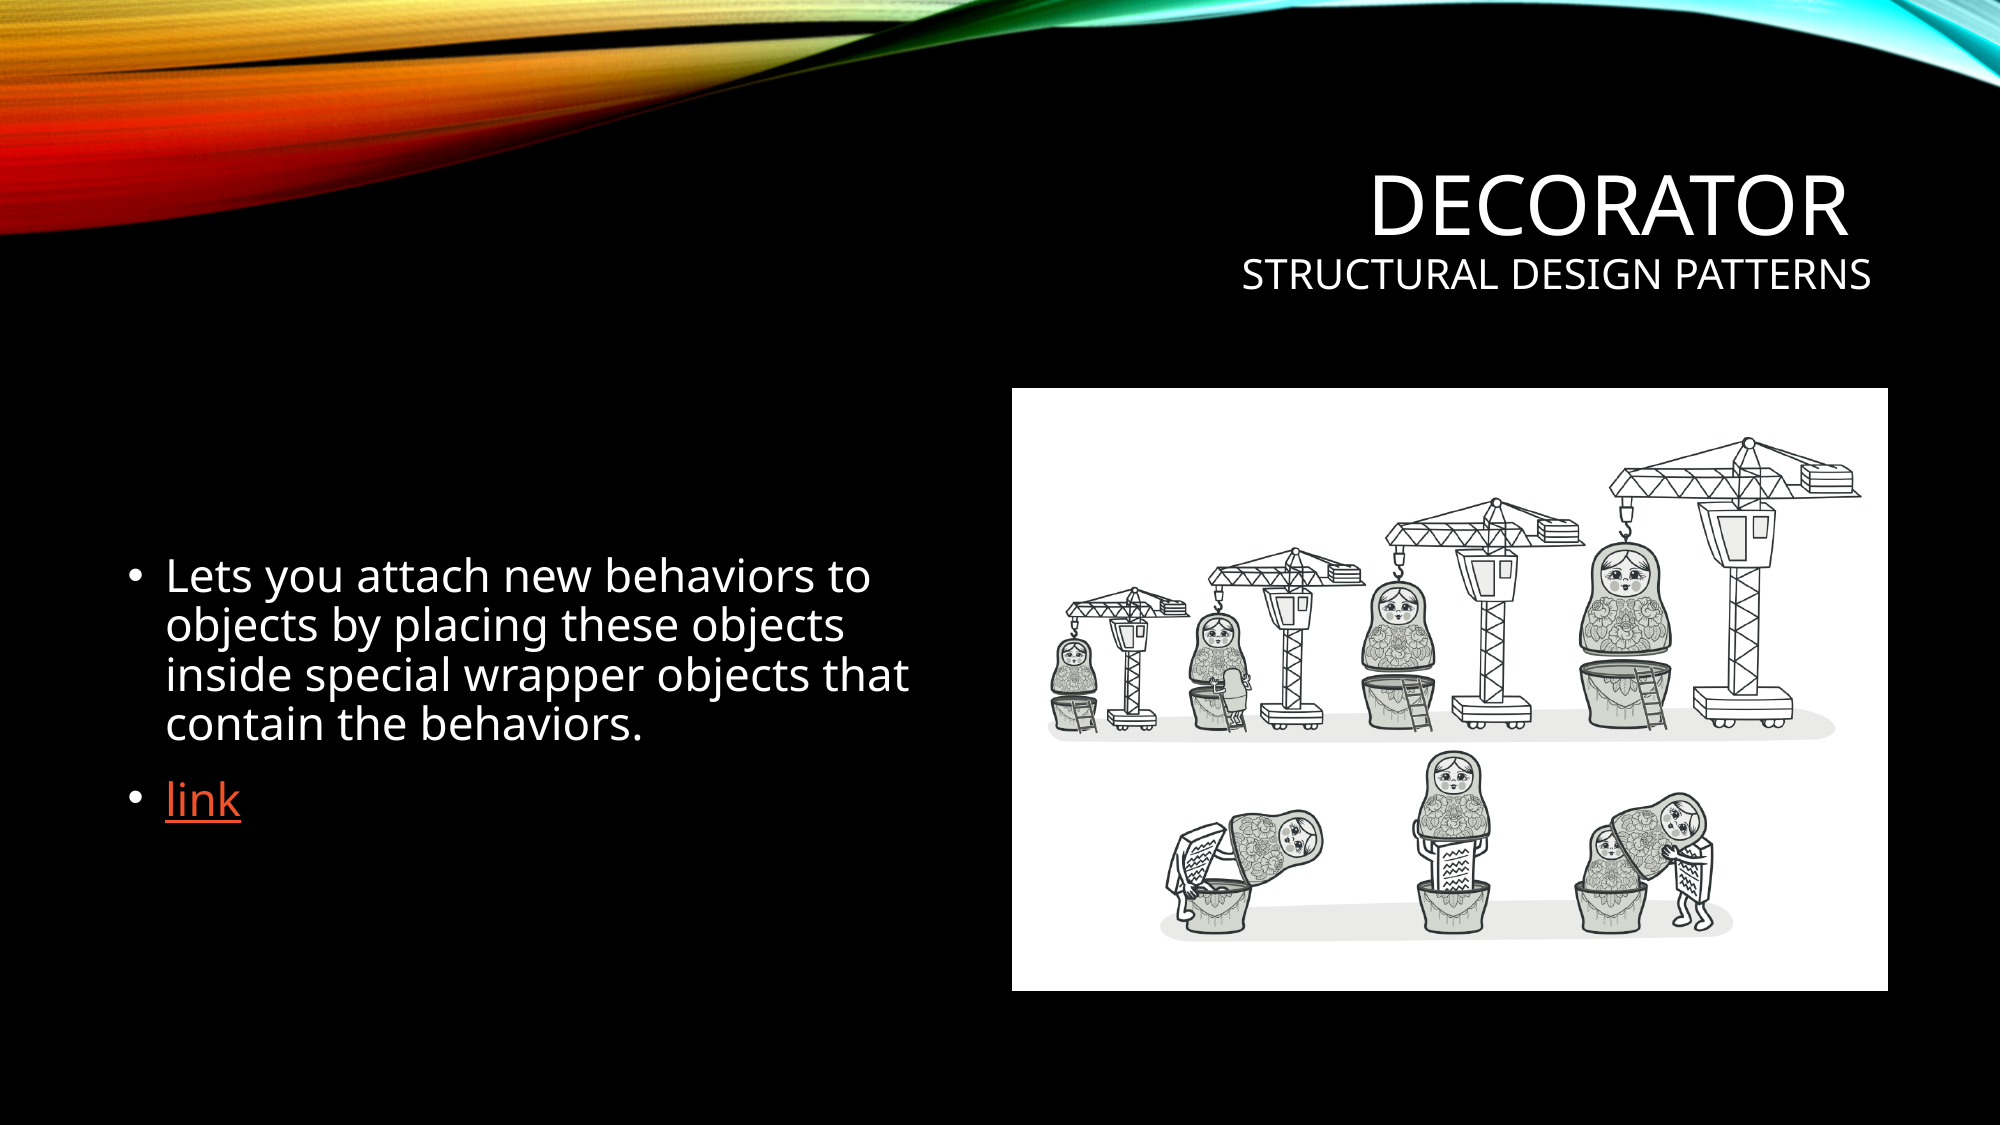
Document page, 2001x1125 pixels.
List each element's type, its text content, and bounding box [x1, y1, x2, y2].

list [1012, 388, 1888, 992]
list Lets you attach new behaviors to objects by placing these objects inside special wrapper objects that contain the behaviors. link [112, 360, 988, 1021]
title Decorator Structural Design Patterns [474, 125, 1888, 338]
picture [0, 0, 2000, 237]
